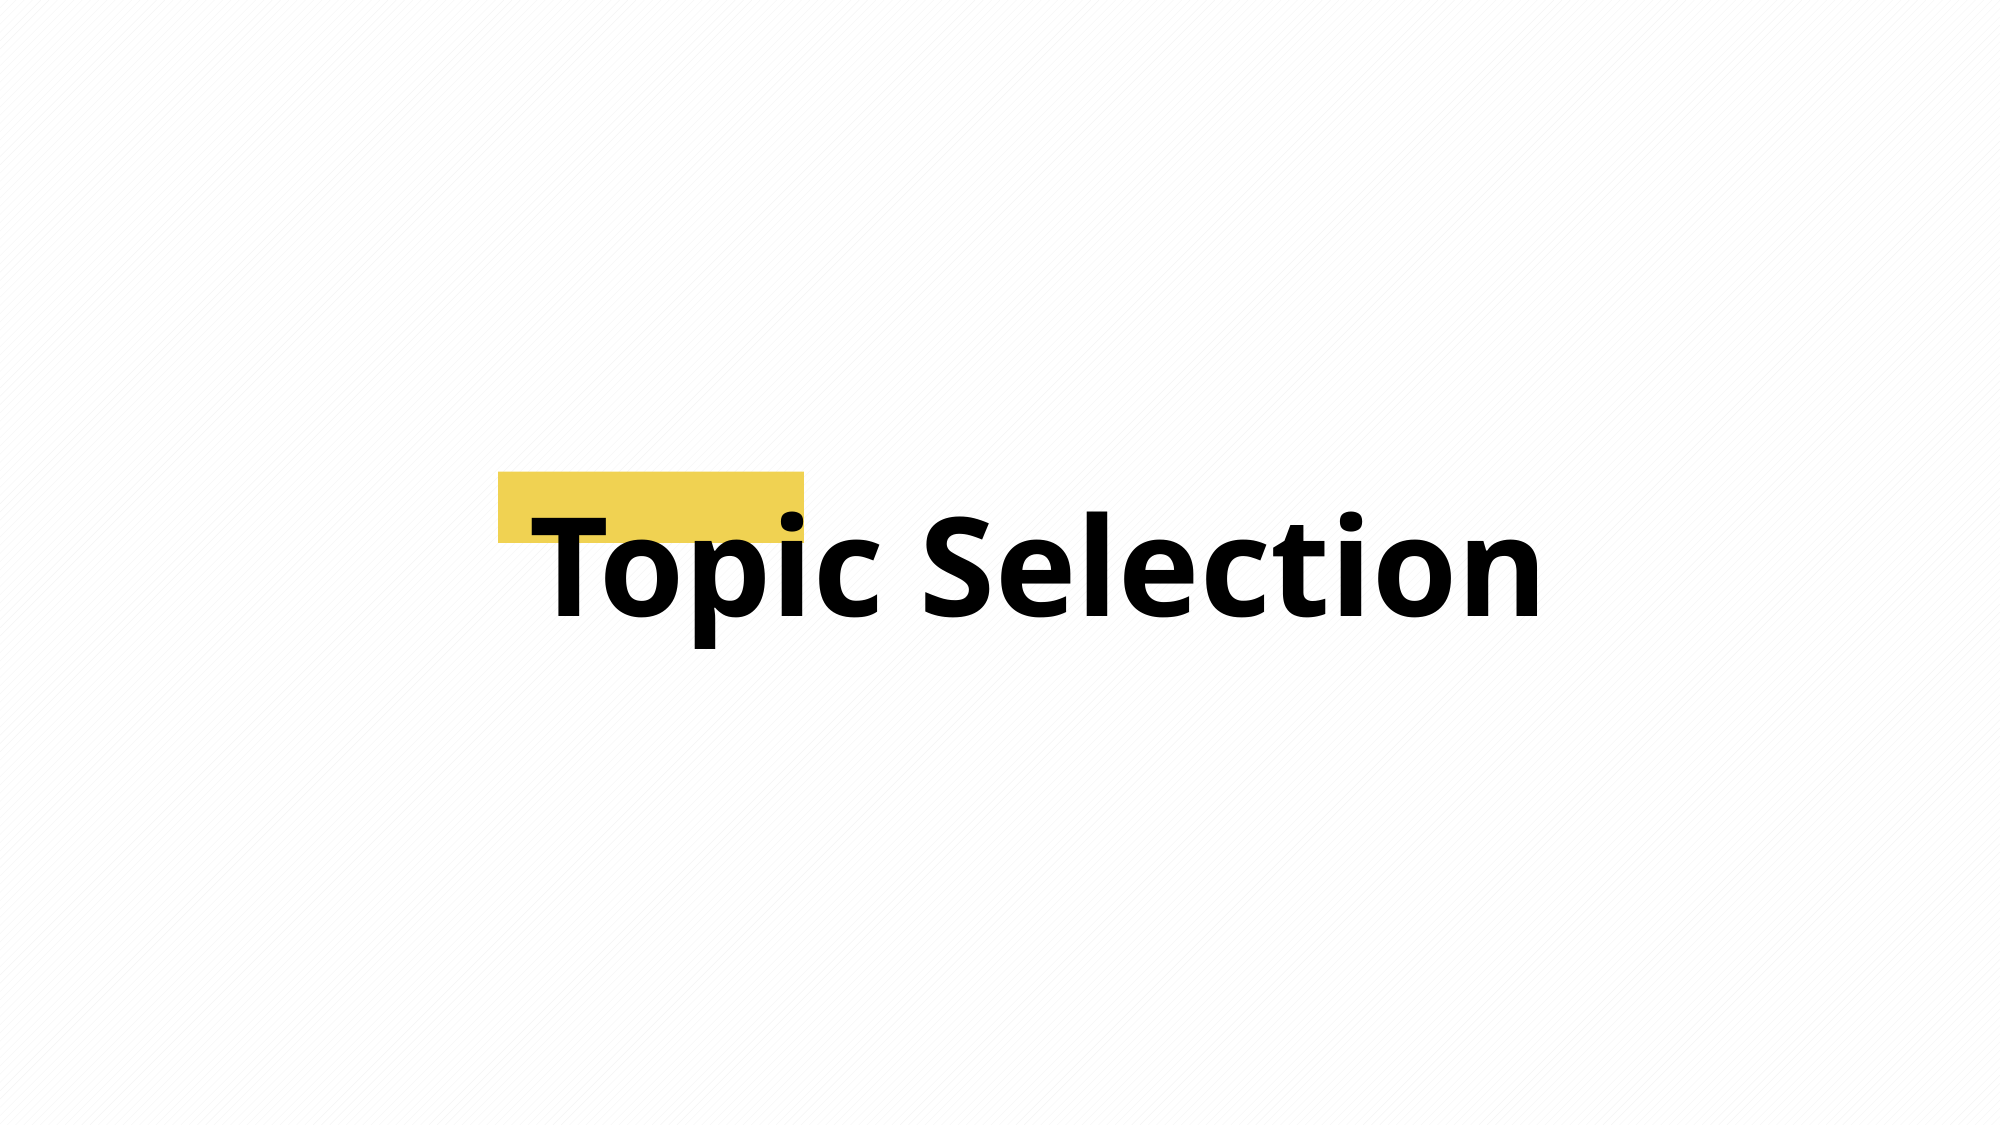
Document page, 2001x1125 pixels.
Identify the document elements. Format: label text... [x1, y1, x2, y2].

text_box Topic Selection [437, 471, 1641, 652]
